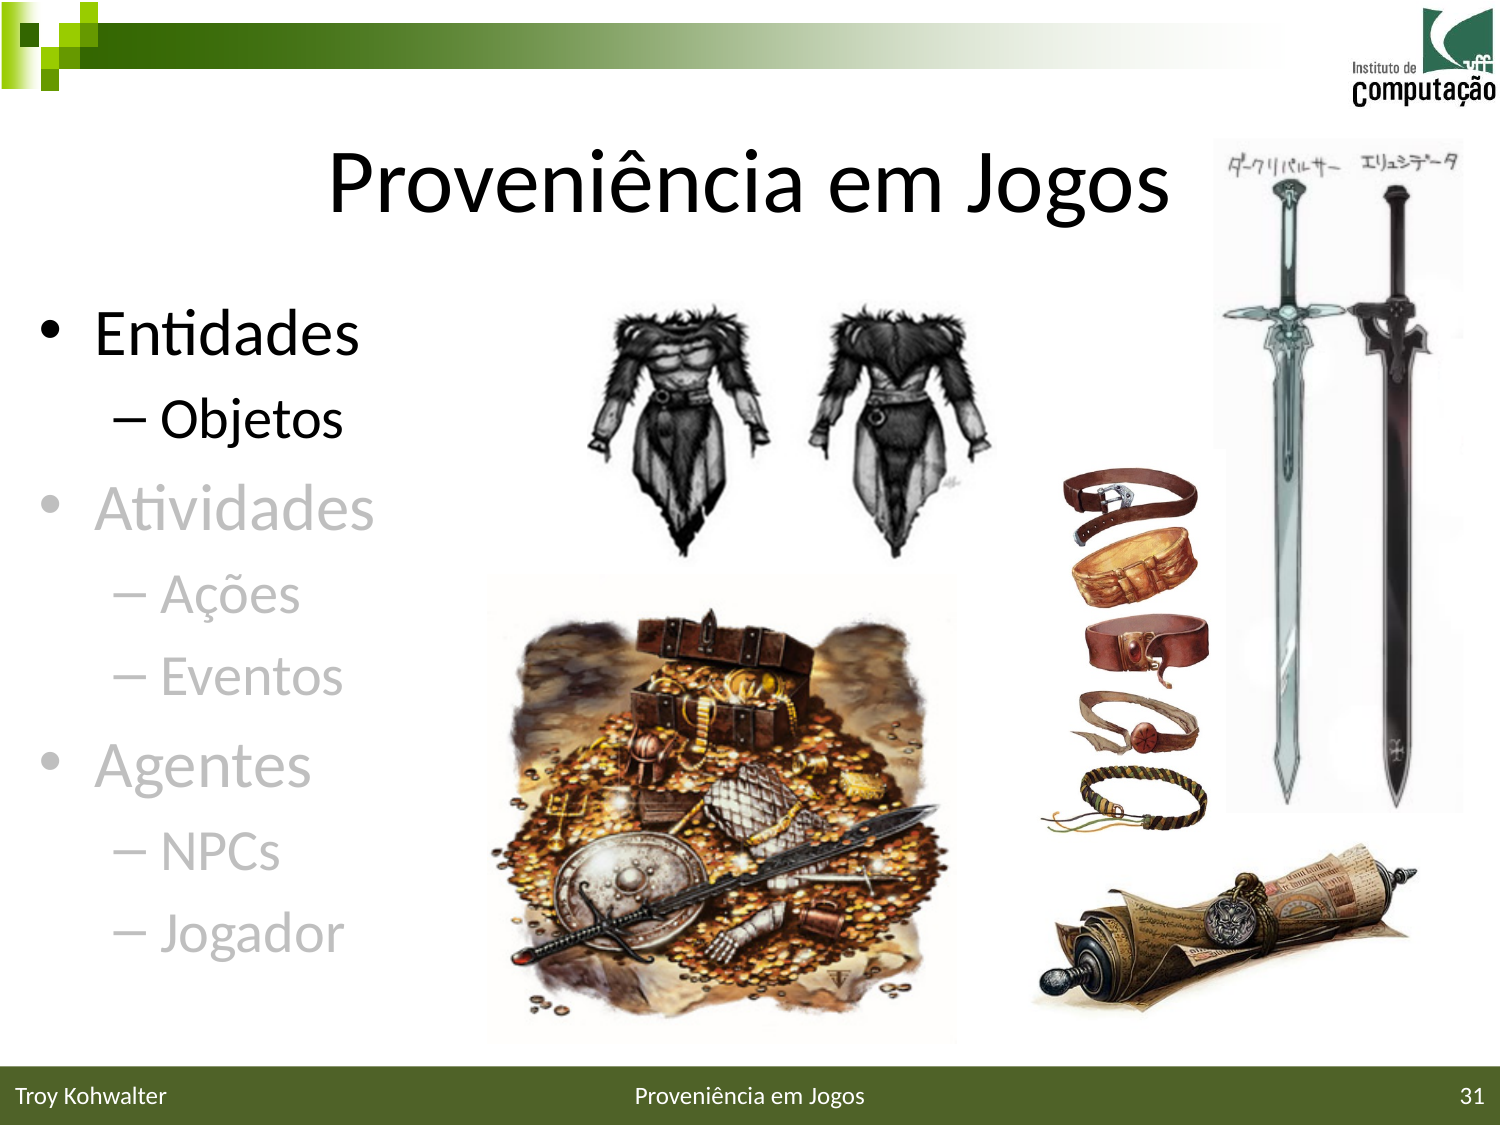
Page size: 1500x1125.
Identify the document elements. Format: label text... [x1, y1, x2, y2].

table_cell [584, 302, 590, 574]
footer Proveniência em Jogos [512, 1065, 988, 1125]
title Proveniência em Jogos [75, 82, 1425, 270]
picture [487, 574, 957, 1044]
slide_number Troy Kohwalter [0, 1065, 350, 1125]
list Entidades Objetos Atividades Ações Eventos Agentes NPCs Jogador [23, 281, 1477, 1055]
slide_number 31 [1149, 1065, 1500, 1125]
picture [1012, 137, 1465, 1037]
picture [587, 299, 997, 567]
